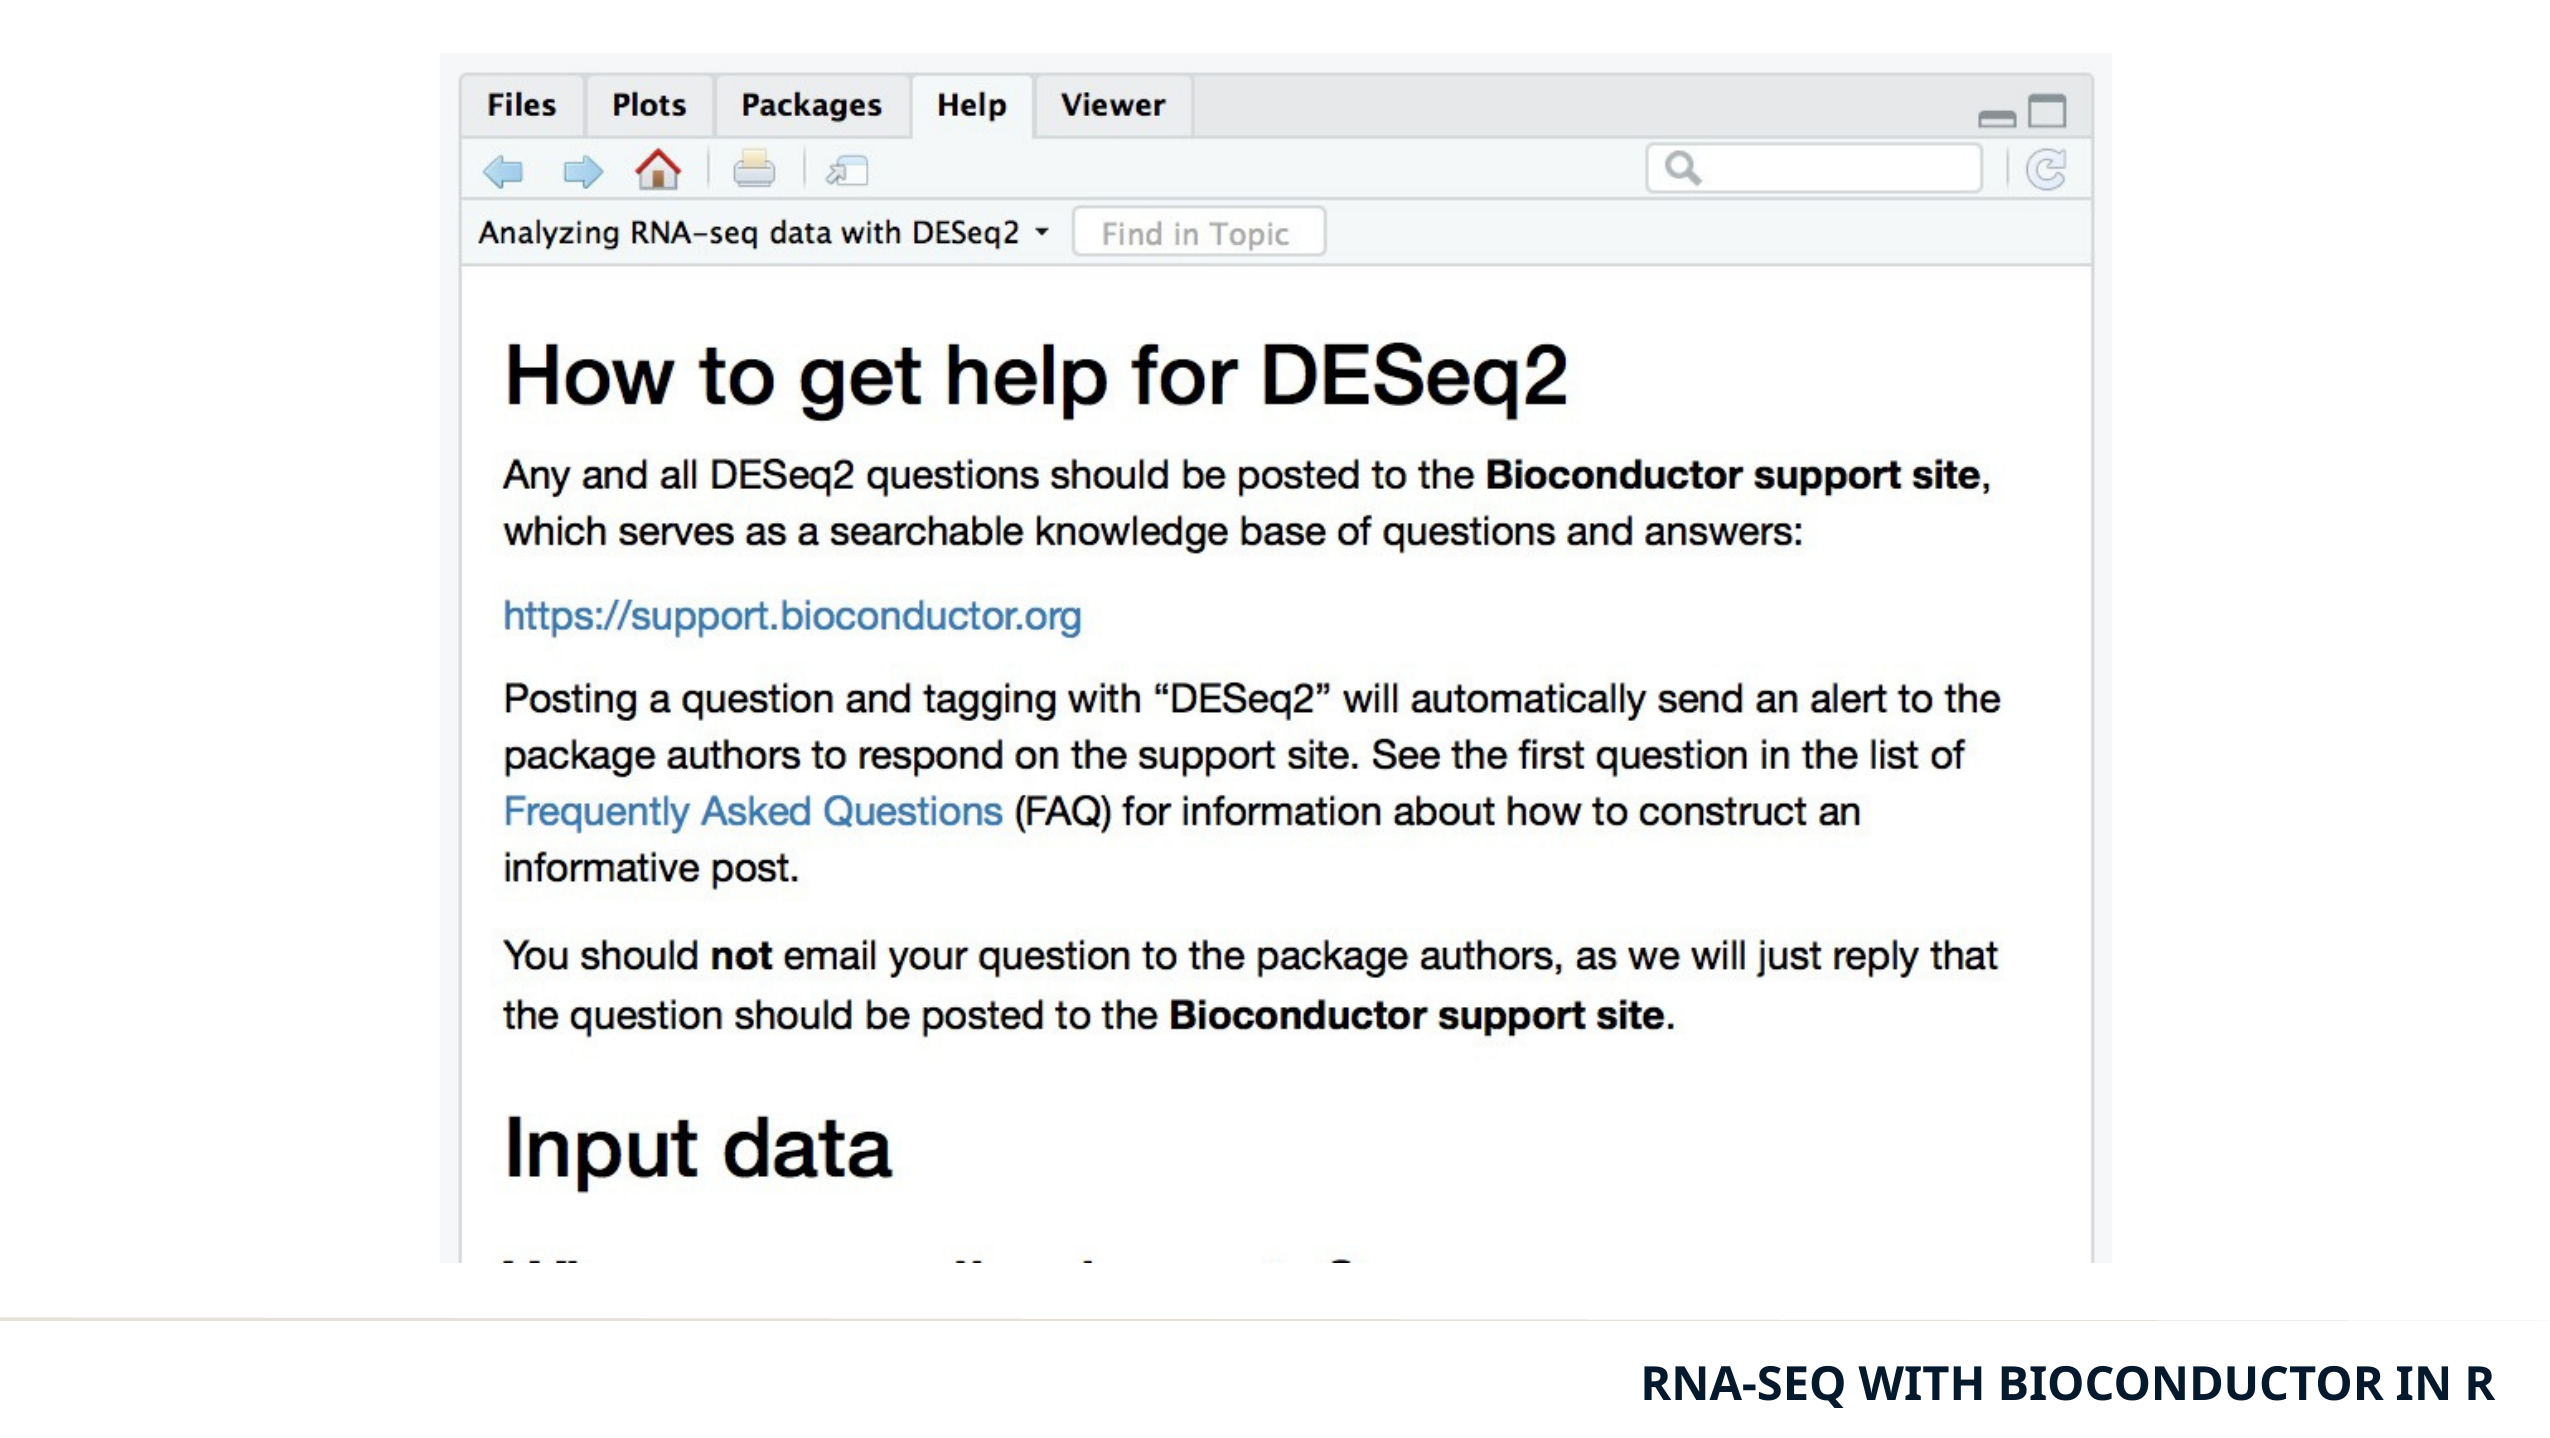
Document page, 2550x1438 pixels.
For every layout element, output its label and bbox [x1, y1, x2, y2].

text_box [0, 0, 2550, 1438]
